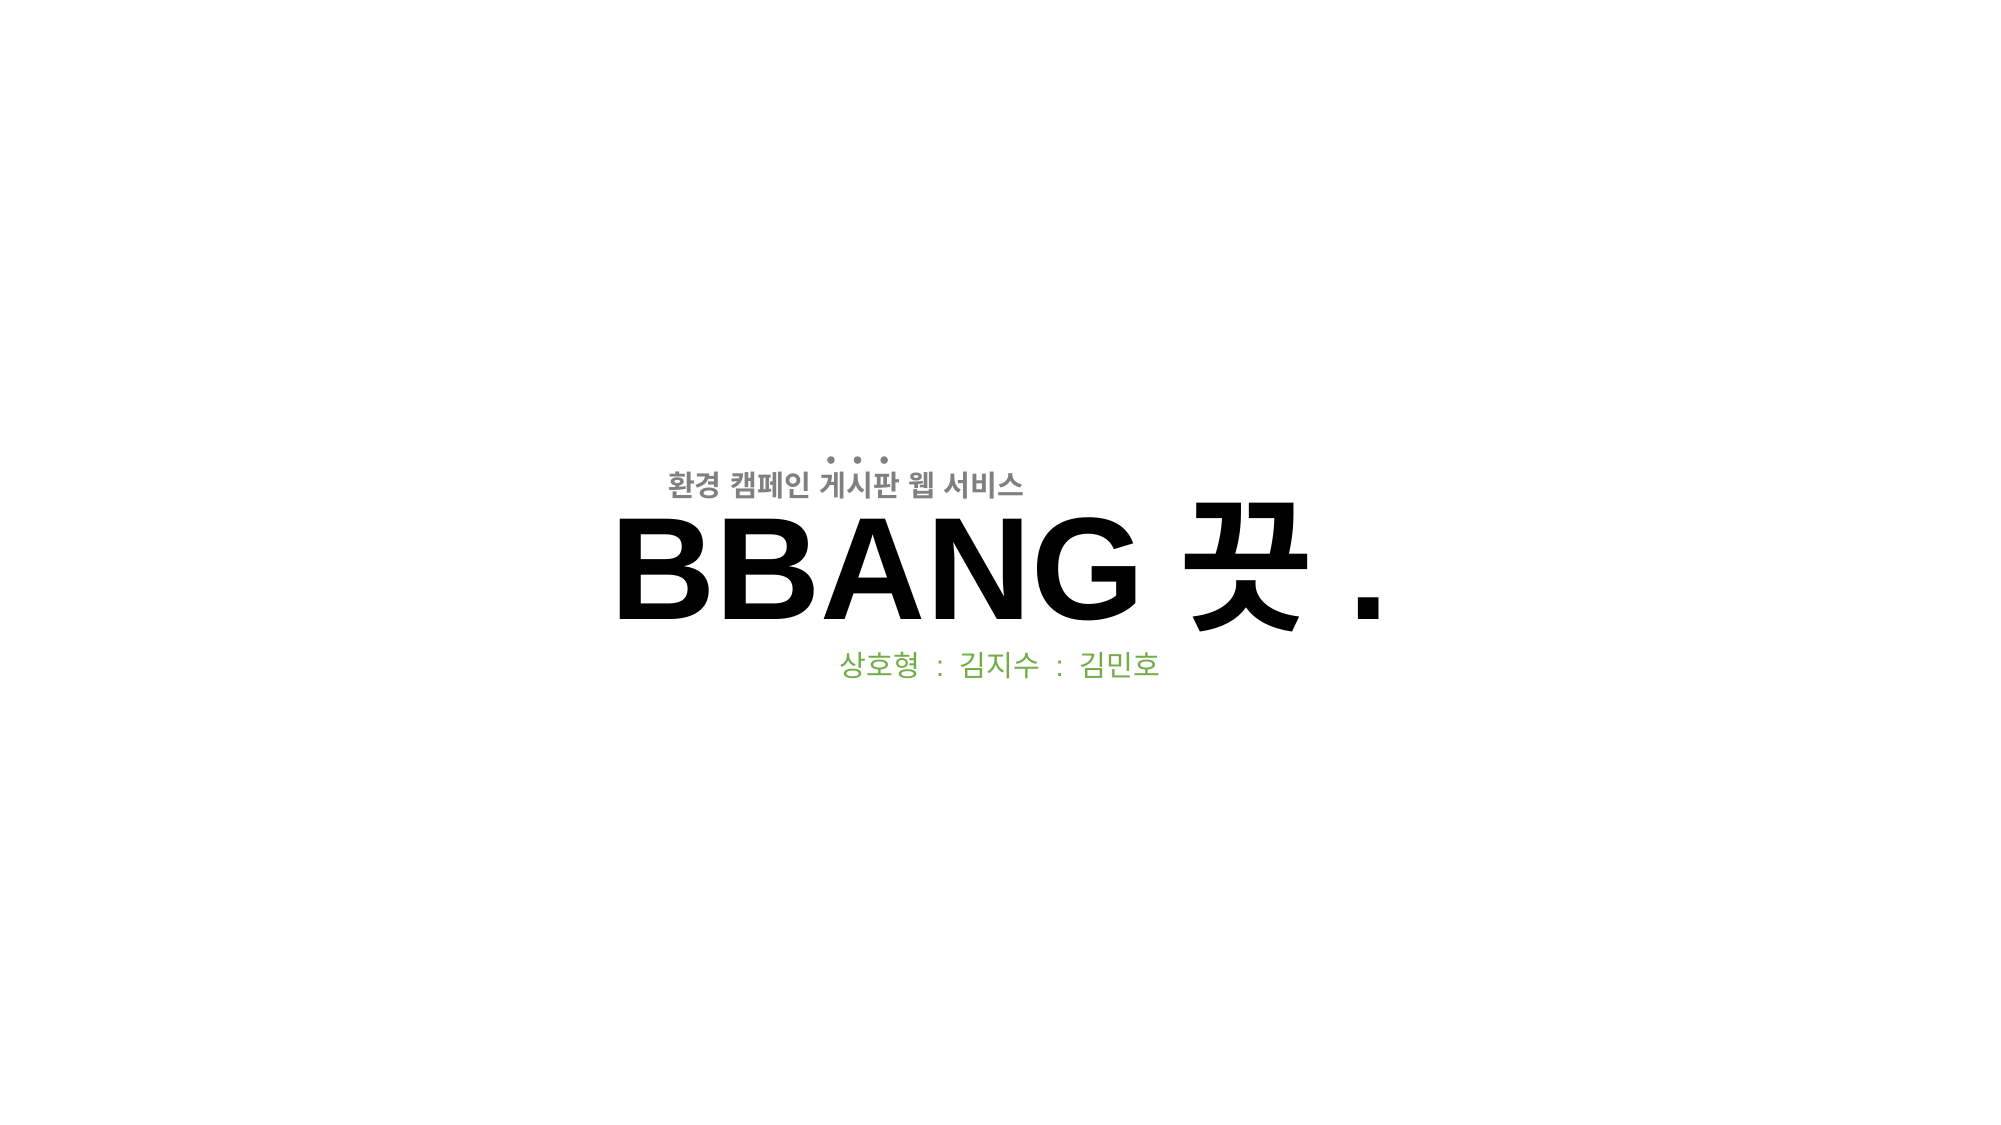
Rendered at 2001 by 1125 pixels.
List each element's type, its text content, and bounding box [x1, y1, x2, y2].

text_box [826, 455, 836, 465]
text_box 상호형 : 김지수 : 김민호 [825, 639, 1175, 690]
text_box [879, 455, 889, 465]
text_box [852, 455, 863, 465]
text_box BBANG끗. [595, 466, 1404, 657]
text_box 환경 캠페인 게시판 웹 서비스 [653, 460, 1040, 510]
